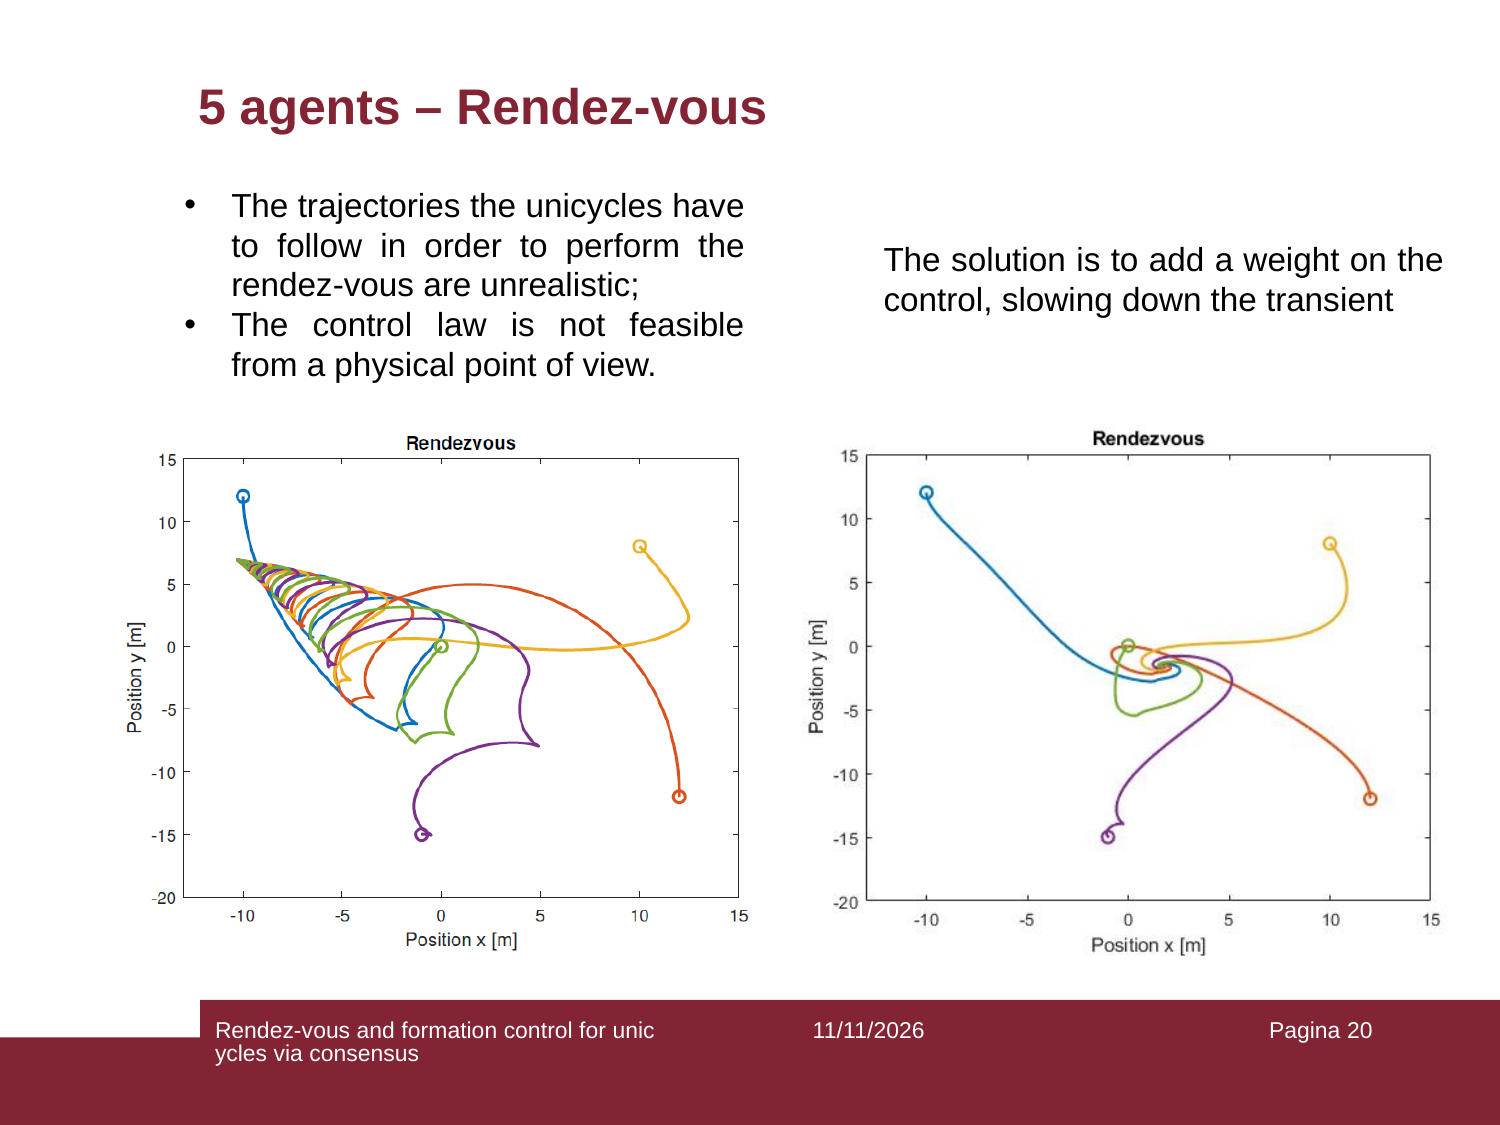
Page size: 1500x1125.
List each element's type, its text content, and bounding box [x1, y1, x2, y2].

picture [771, 414, 1500, 961]
picture [114, 429, 760, 955]
footer Rendez-vous and formation control for unicycles via consensus [200, 1008, 675, 1084]
slide_number Pagina 20 [1074, 1008, 1388, 1084]
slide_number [712, 1008, 1025, 1084]
text_box The trajectories the unicycles have to follow in order to perform the rendez-vous are unrealistic; The control law is not feasible from a physical point of view. [169, 176, 760, 391]
text_box The solution is to add a weight on the control, slowing down the transient [868, 230, 1460, 326]
title 5 agents – Rendez-vous [183, 67, 1424, 150]
